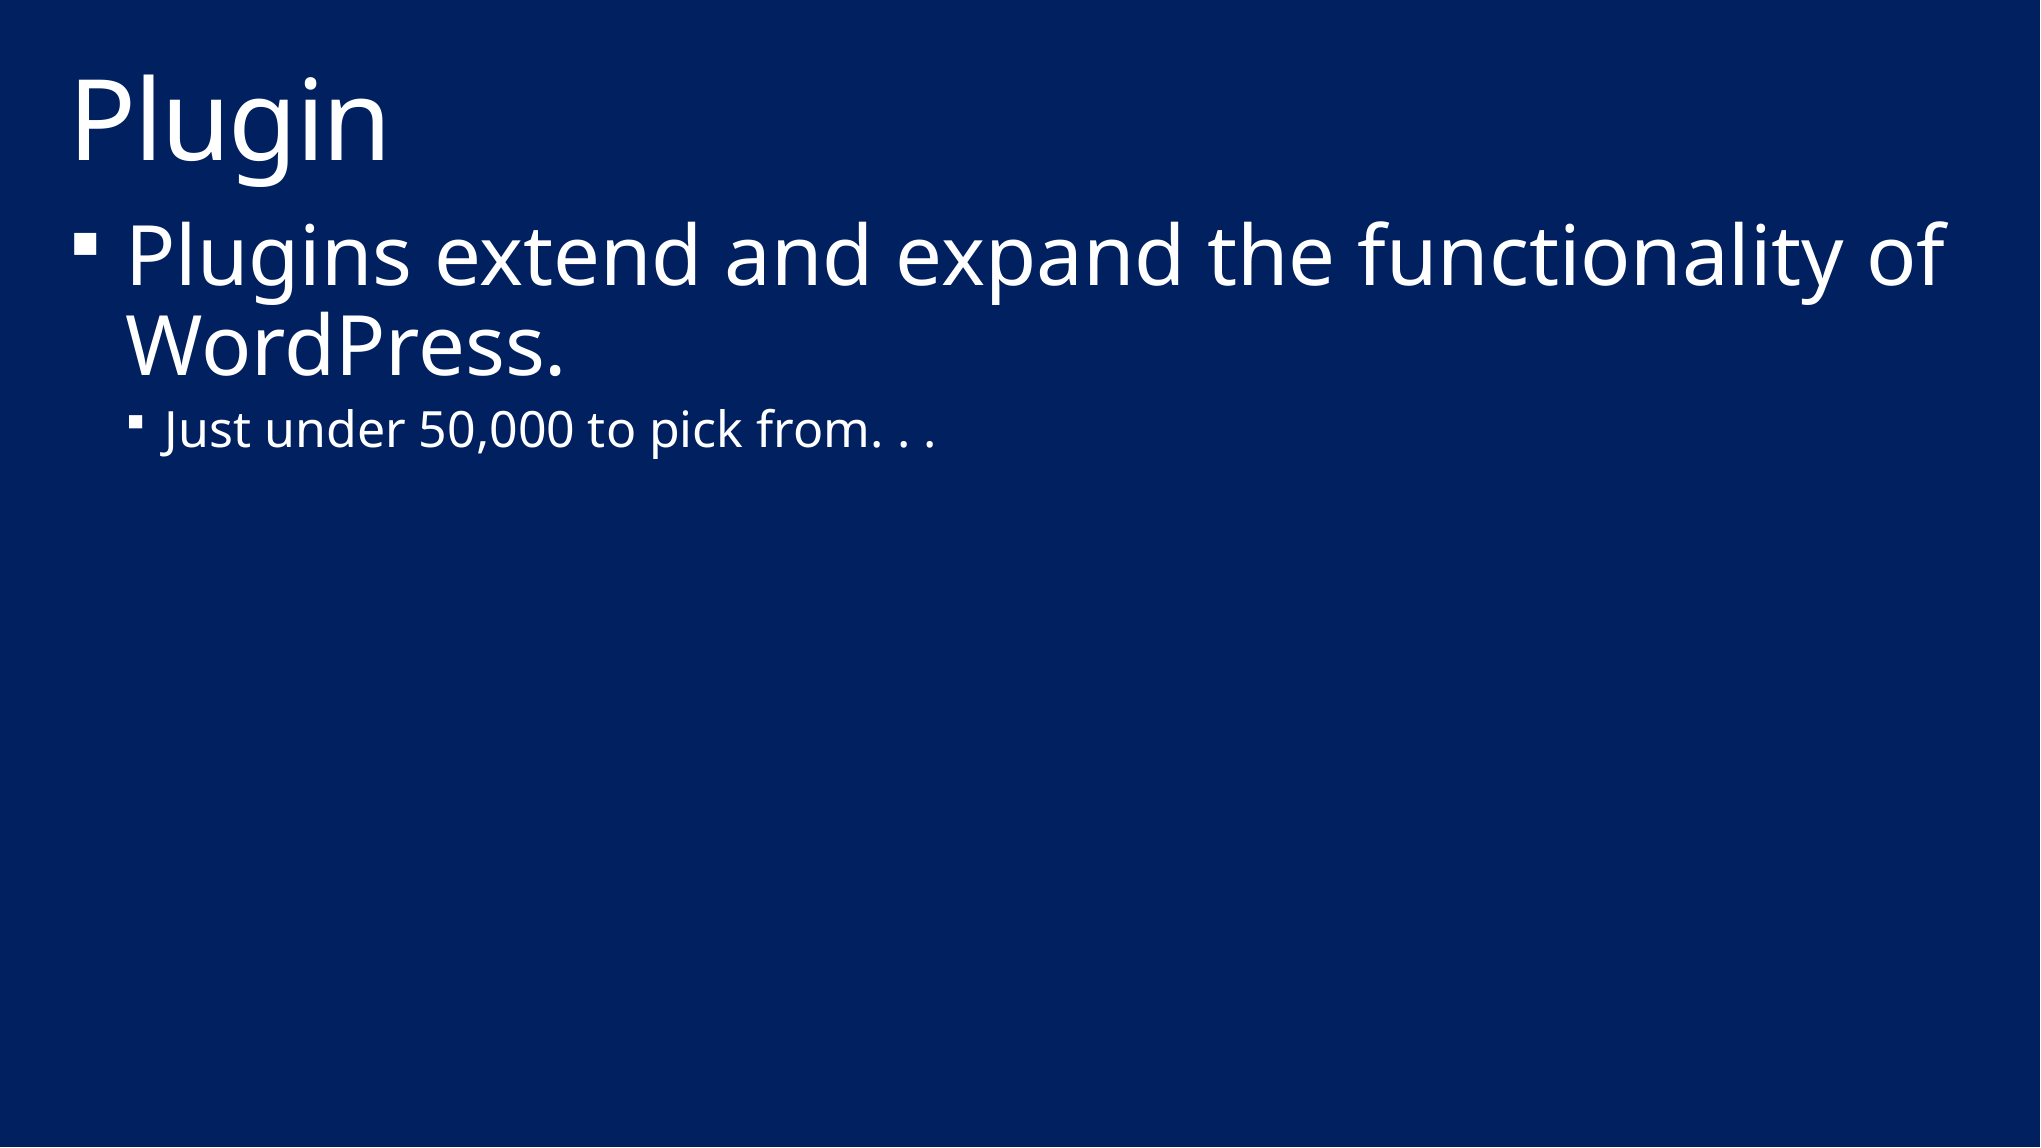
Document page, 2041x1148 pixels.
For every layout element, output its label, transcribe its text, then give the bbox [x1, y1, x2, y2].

list Plugins extend and expand the functionality of WordPress. Just under 50,000 to pick from. . . [45, 199, 1996, 478]
title Plugin [45, 48, 1996, 199]
